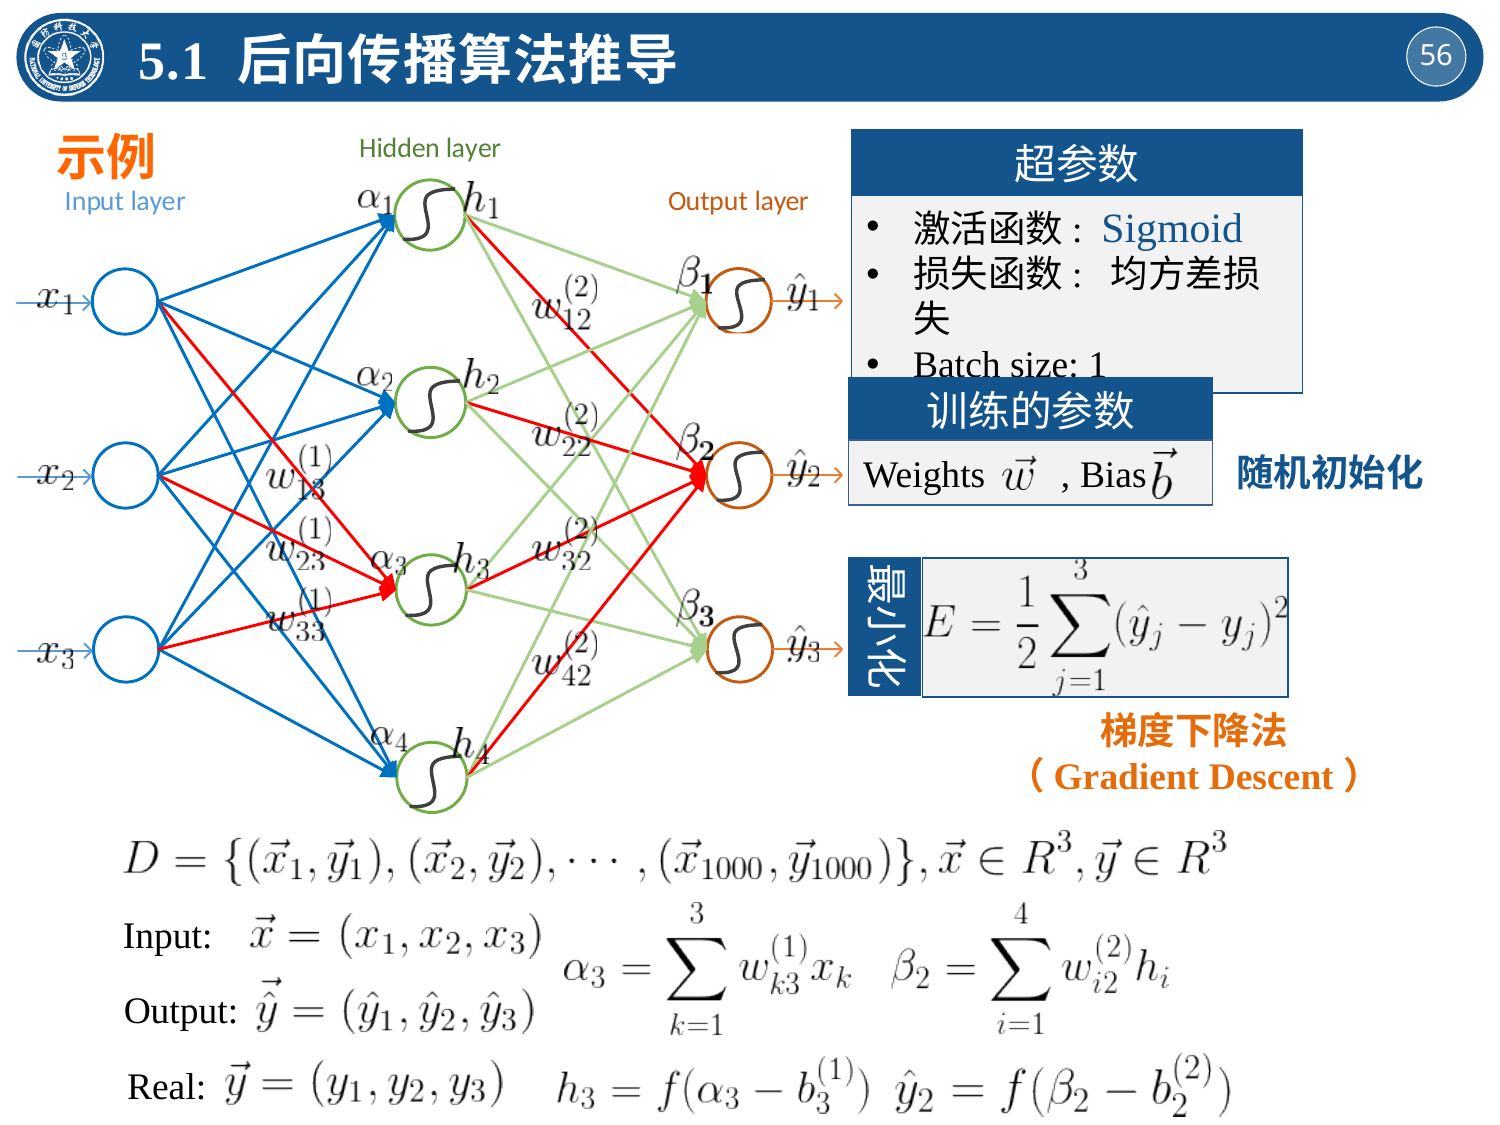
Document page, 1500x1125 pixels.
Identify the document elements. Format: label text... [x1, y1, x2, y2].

picture [16, 9, 111, 104]
text_box 5.1 后向传播算法推导 [123, 17, 756, 98]
picture [894, 1052, 1231, 1118]
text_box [851, 129, 1303, 350]
text_box 随机初始化 [1221, 441, 1439, 502]
picture [564, 901, 851, 1037]
picture [889, 902, 1169, 1036]
picture [123, 830, 1228, 886]
picture [557, 1055, 869, 1115]
text_box 梯度下降法 （Gradient Descent） [968, 699, 1420, 805]
picture [13, 122, 843, 815]
text_box 训练的参数 [849, 377, 1213, 439]
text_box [107, 903, 541, 965]
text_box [848, 439, 1213, 506]
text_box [848, 557, 1288, 697]
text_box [111, 1054, 503, 1116]
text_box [108, 975, 534, 1040]
